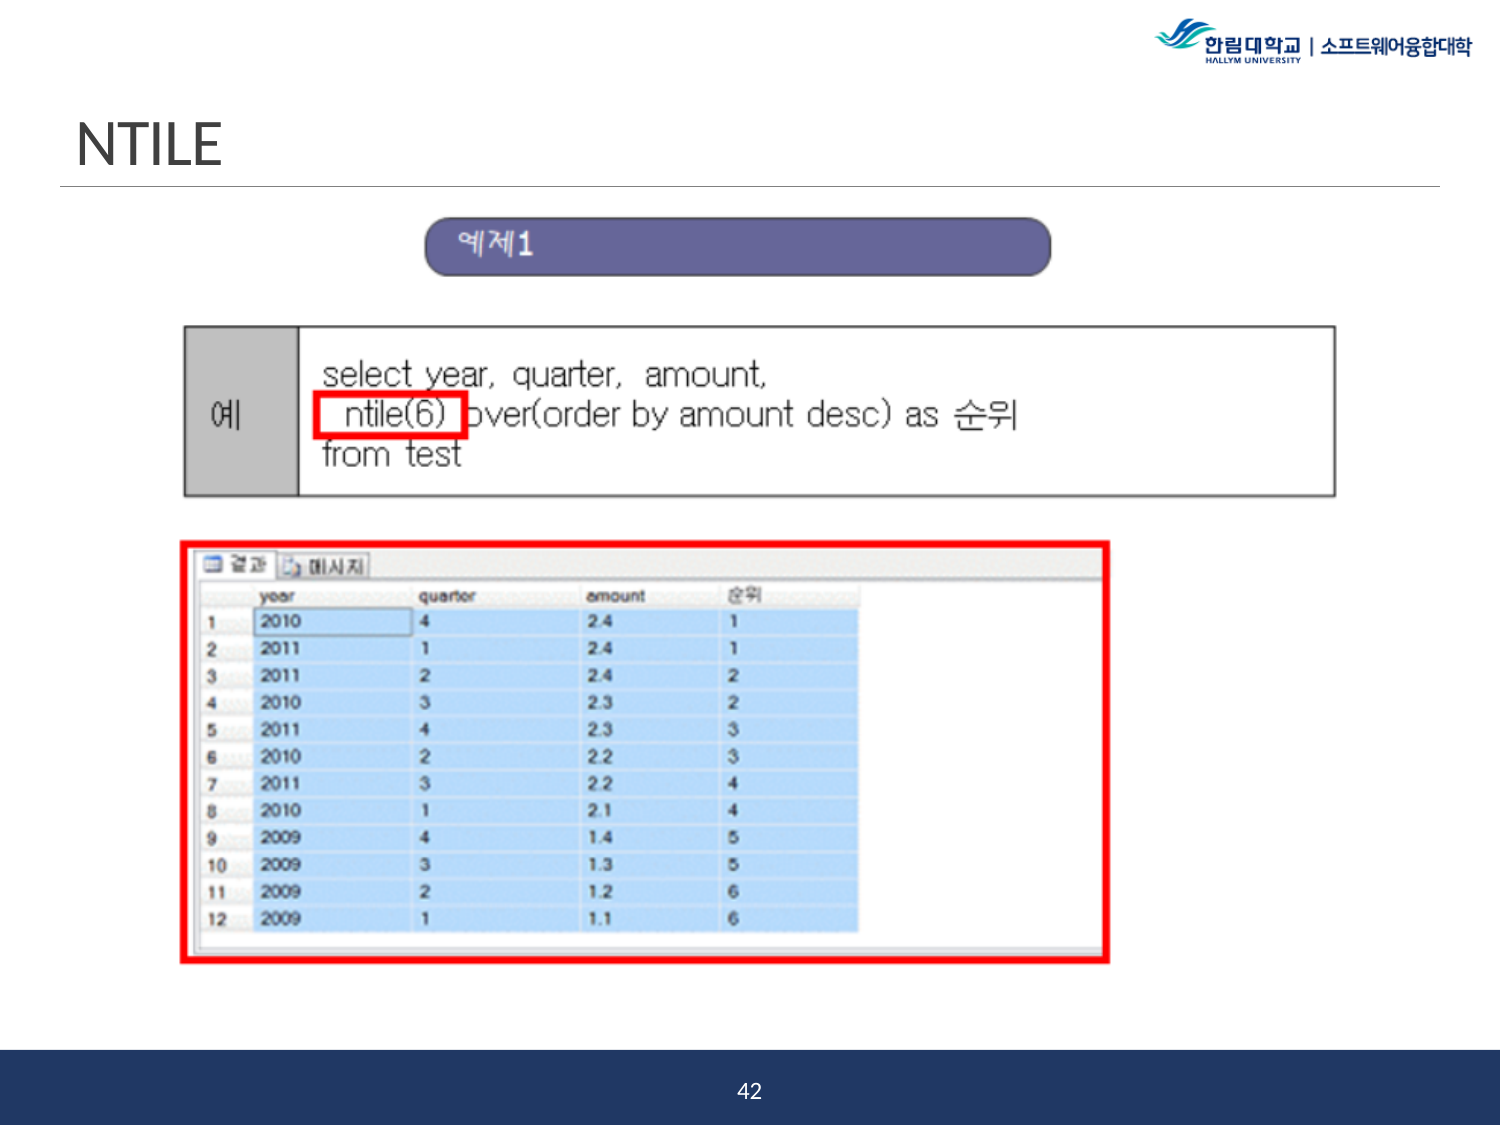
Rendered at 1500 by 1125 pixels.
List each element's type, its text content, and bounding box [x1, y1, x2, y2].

title NTILE [60, 62, 1440, 187]
picture [1148, 7, 1483, 76]
slide_number 41 [669, 1059, 831, 1120]
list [153, 203, 1346, 982]
